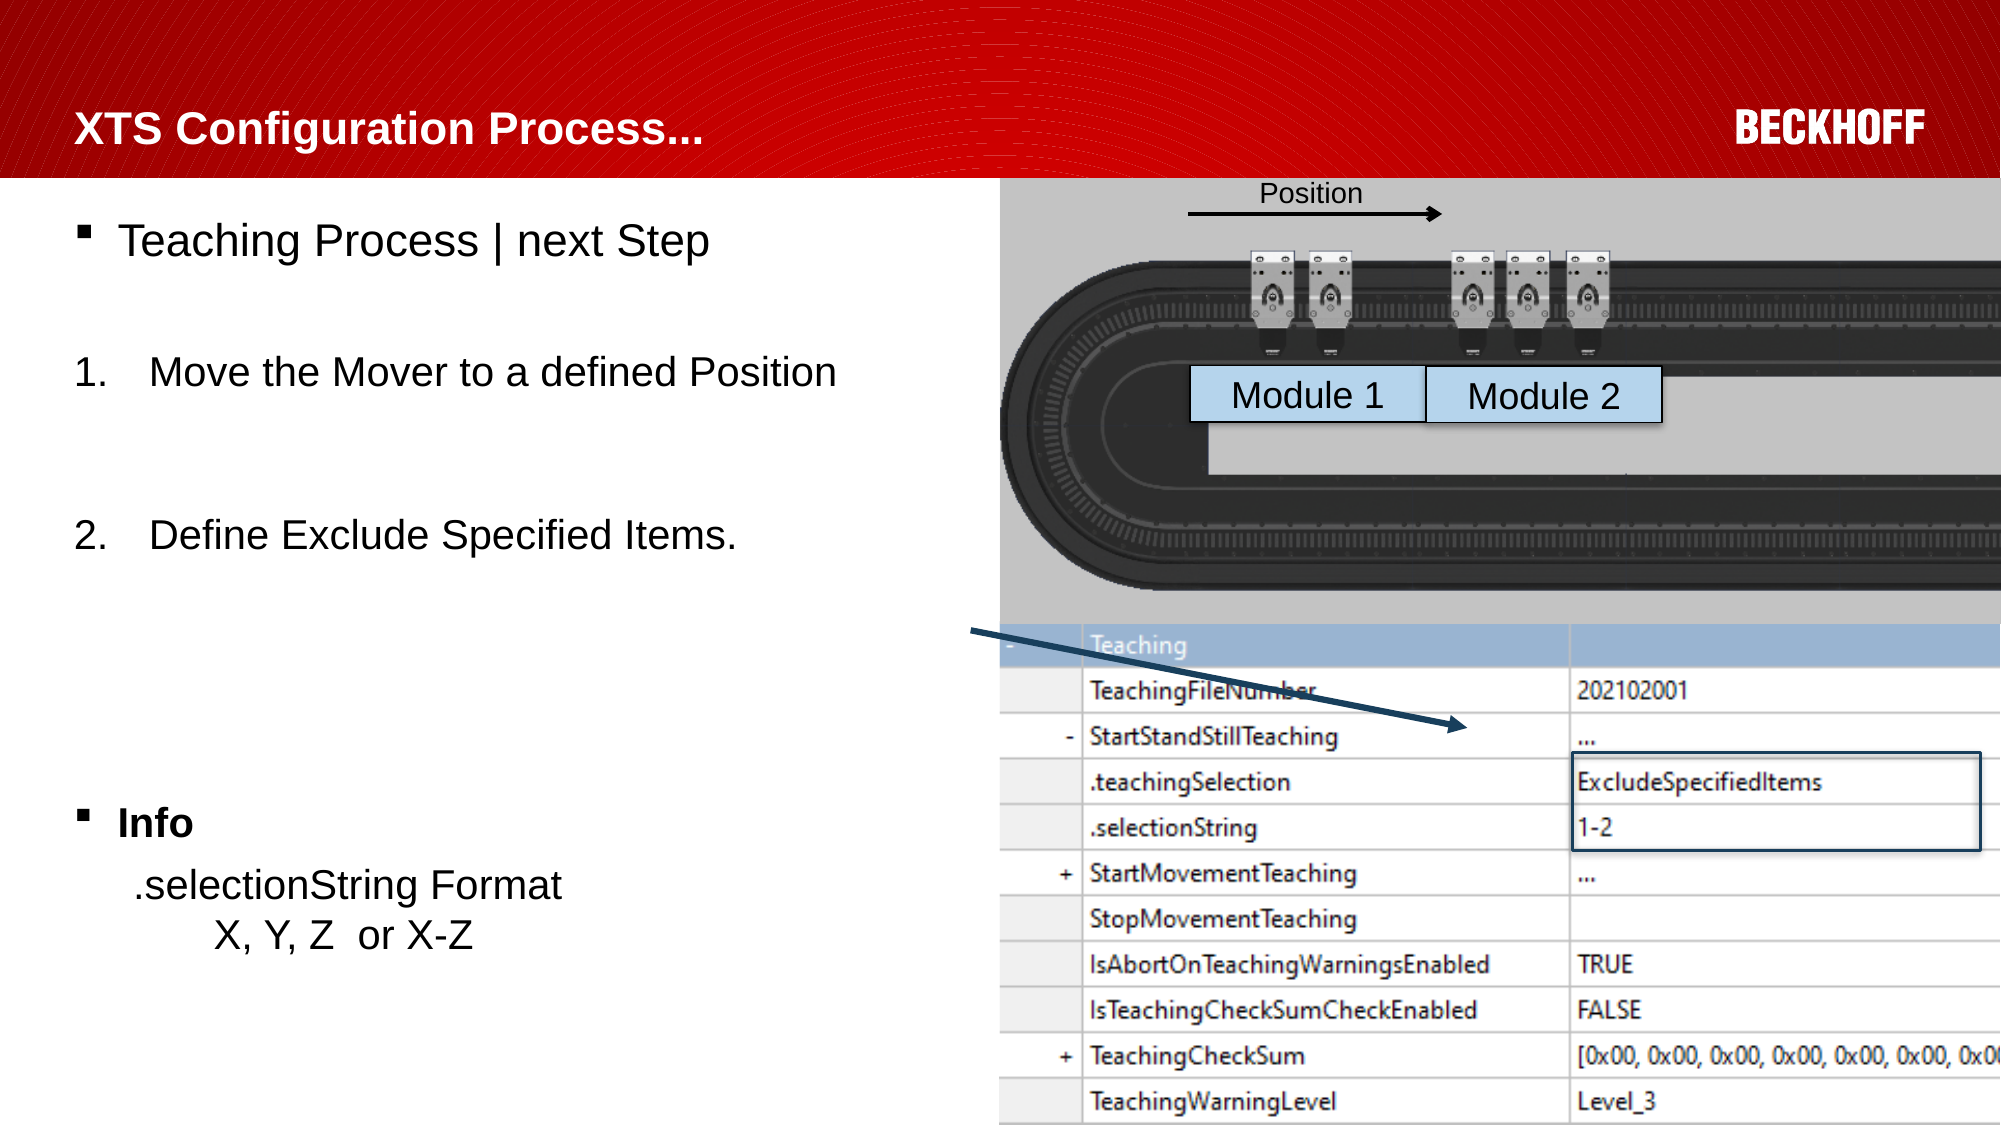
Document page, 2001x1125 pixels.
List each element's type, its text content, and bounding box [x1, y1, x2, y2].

picture [999, 178, 2001, 1125]
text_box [1155, 166, 1468, 228]
picture [1727, 98, 1934, 155]
title XTS Configuration Process... [0, 73, 1663, 178]
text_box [970, 629, 1468, 729]
list Teaching Process | next Step Move the Mover to a defined Position Define Exclude Specified Items. Info .selectionString Format X, Y, Z or X-Z [0, 178, 998, 1054]
